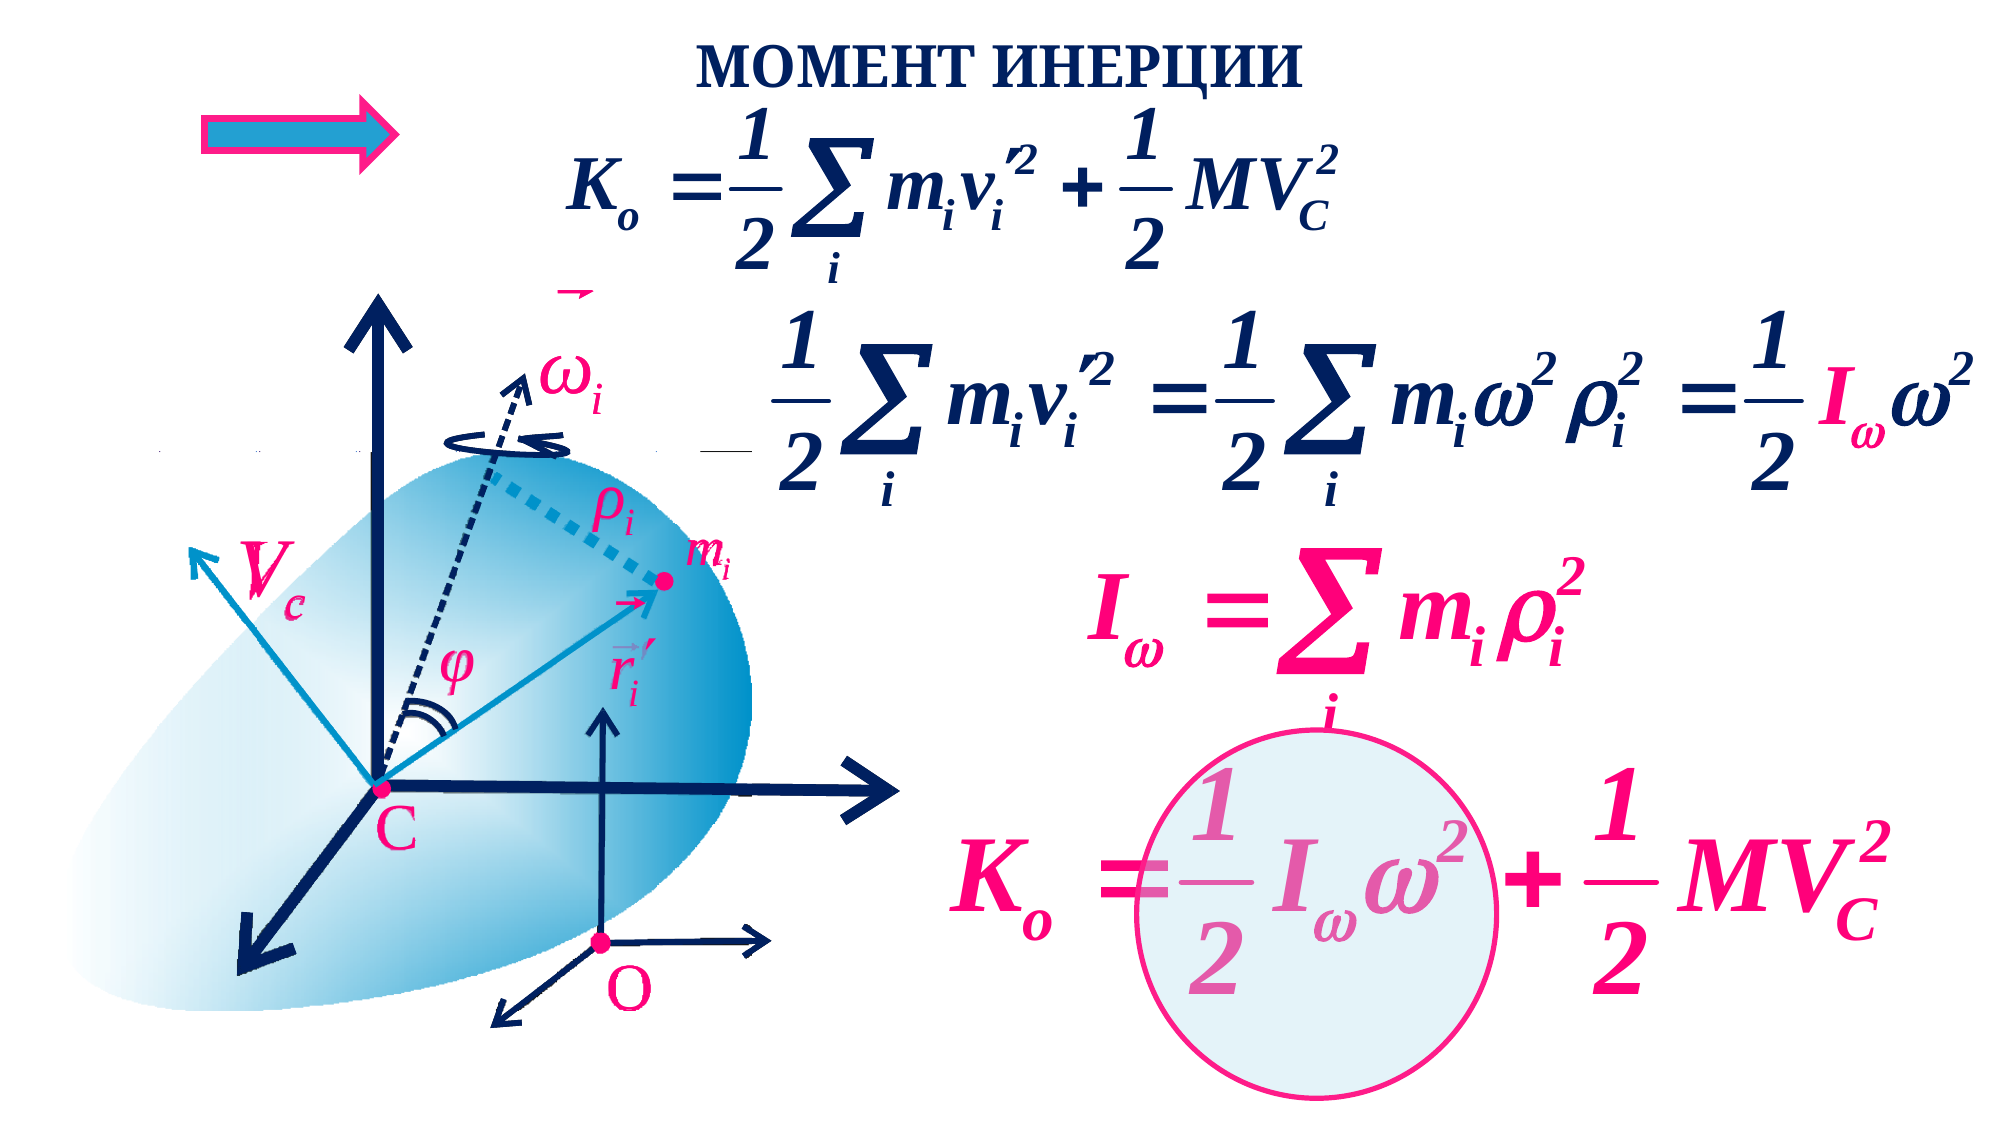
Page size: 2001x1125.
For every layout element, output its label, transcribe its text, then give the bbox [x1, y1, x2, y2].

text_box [517, 90, 1347, 290]
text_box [56, 290, 903, 1031]
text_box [1042, 540, 1596, 742]
text_box [1160, 1007, 1474, 1100]
text_box [203, 99, 397, 170]
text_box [903, 742, 1905, 1007]
title МОМЕНТ ИНЕРЦИИ [1, 12, 1999, 125]
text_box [903, 290, 1982, 515]
